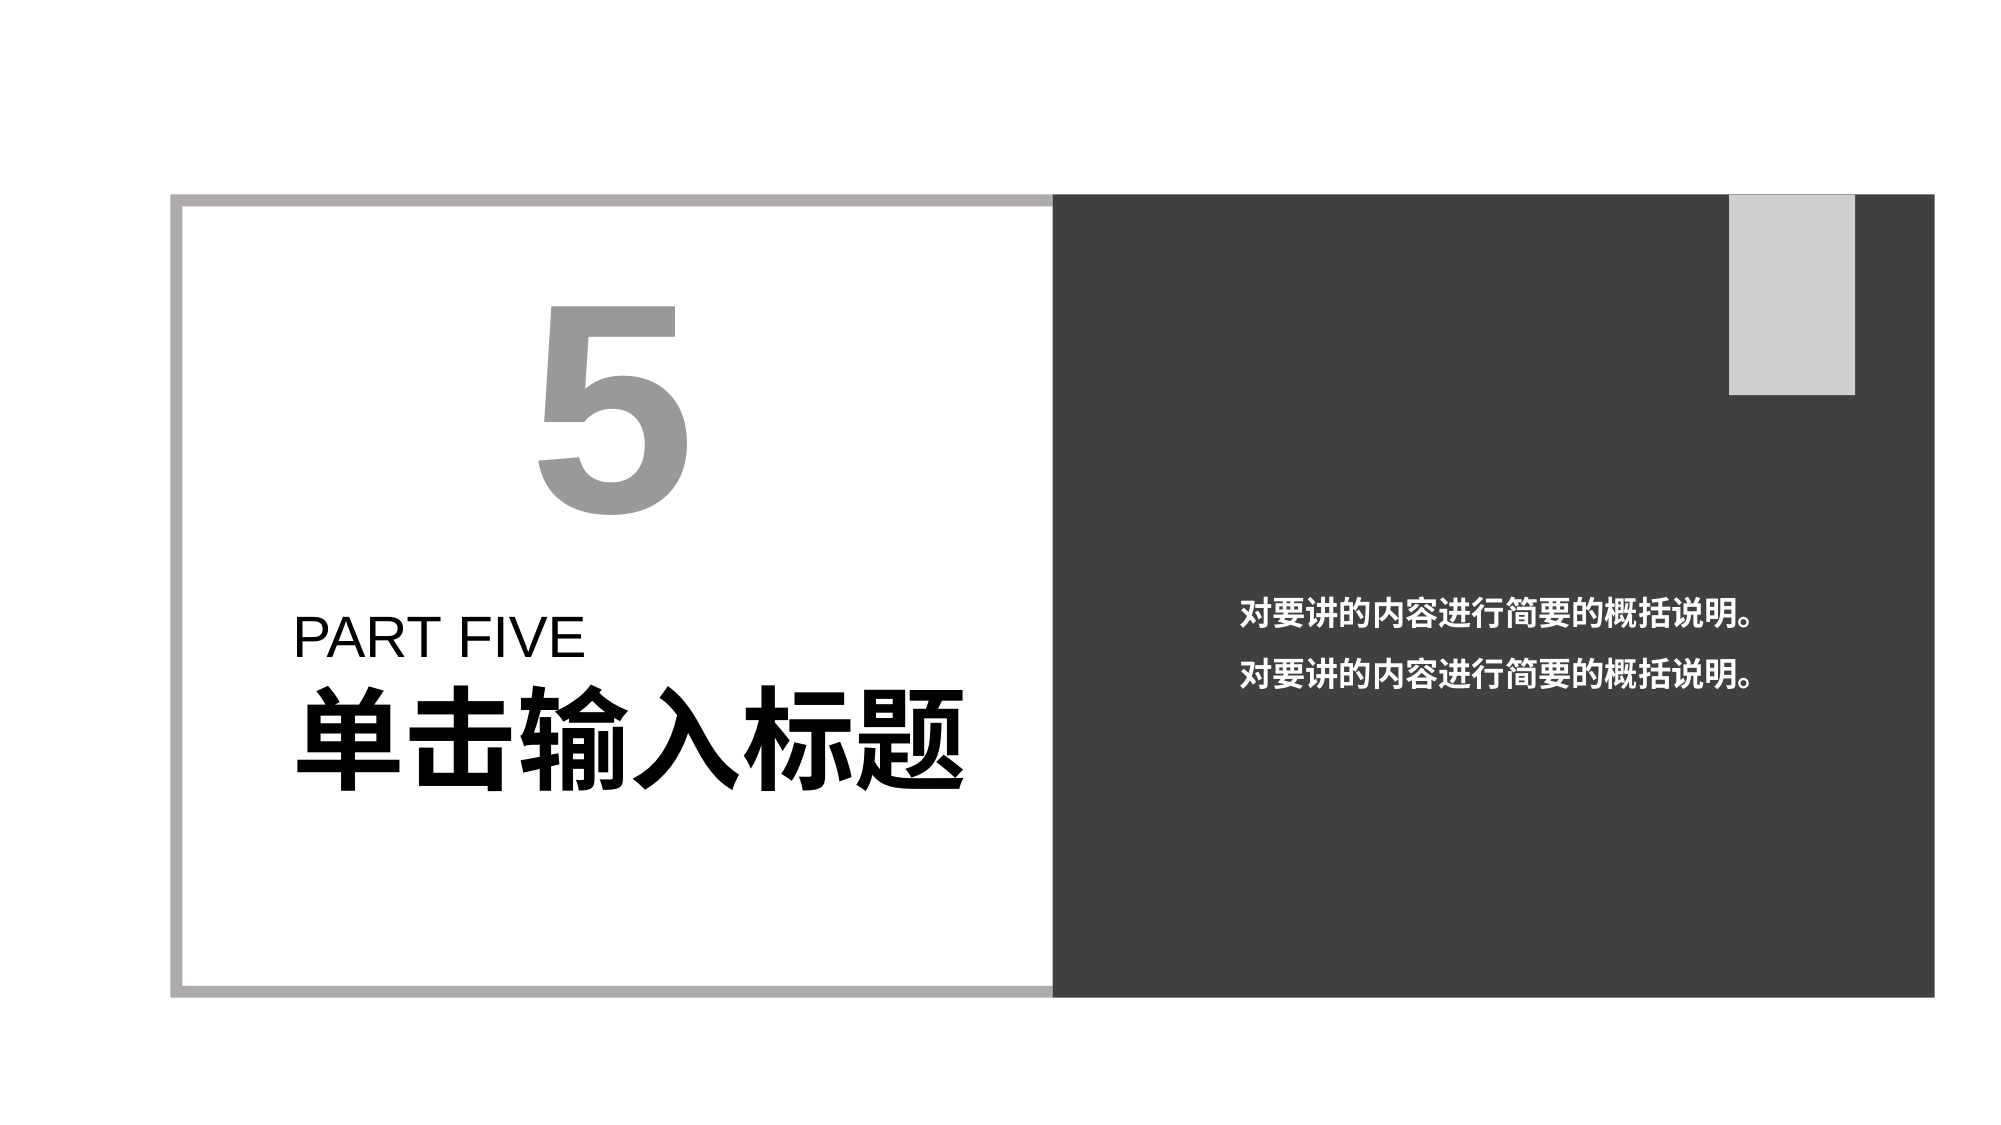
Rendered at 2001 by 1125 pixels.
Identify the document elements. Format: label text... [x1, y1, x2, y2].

text_box 5 [514, 207, 720, 580]
text_box [1728, 193, 1856, 396]
text_box [1052, 193, 1936, 999]
text_box PART FIVE 单击输入标题 [289, 596, 1000, 854]
text_box 对要讲的内容进行简要的概括说明。 对要讲的内容进行简要的概括说明。 [1224, 577, 1759, 701]
text_box [169, 193, 1052, 999]
